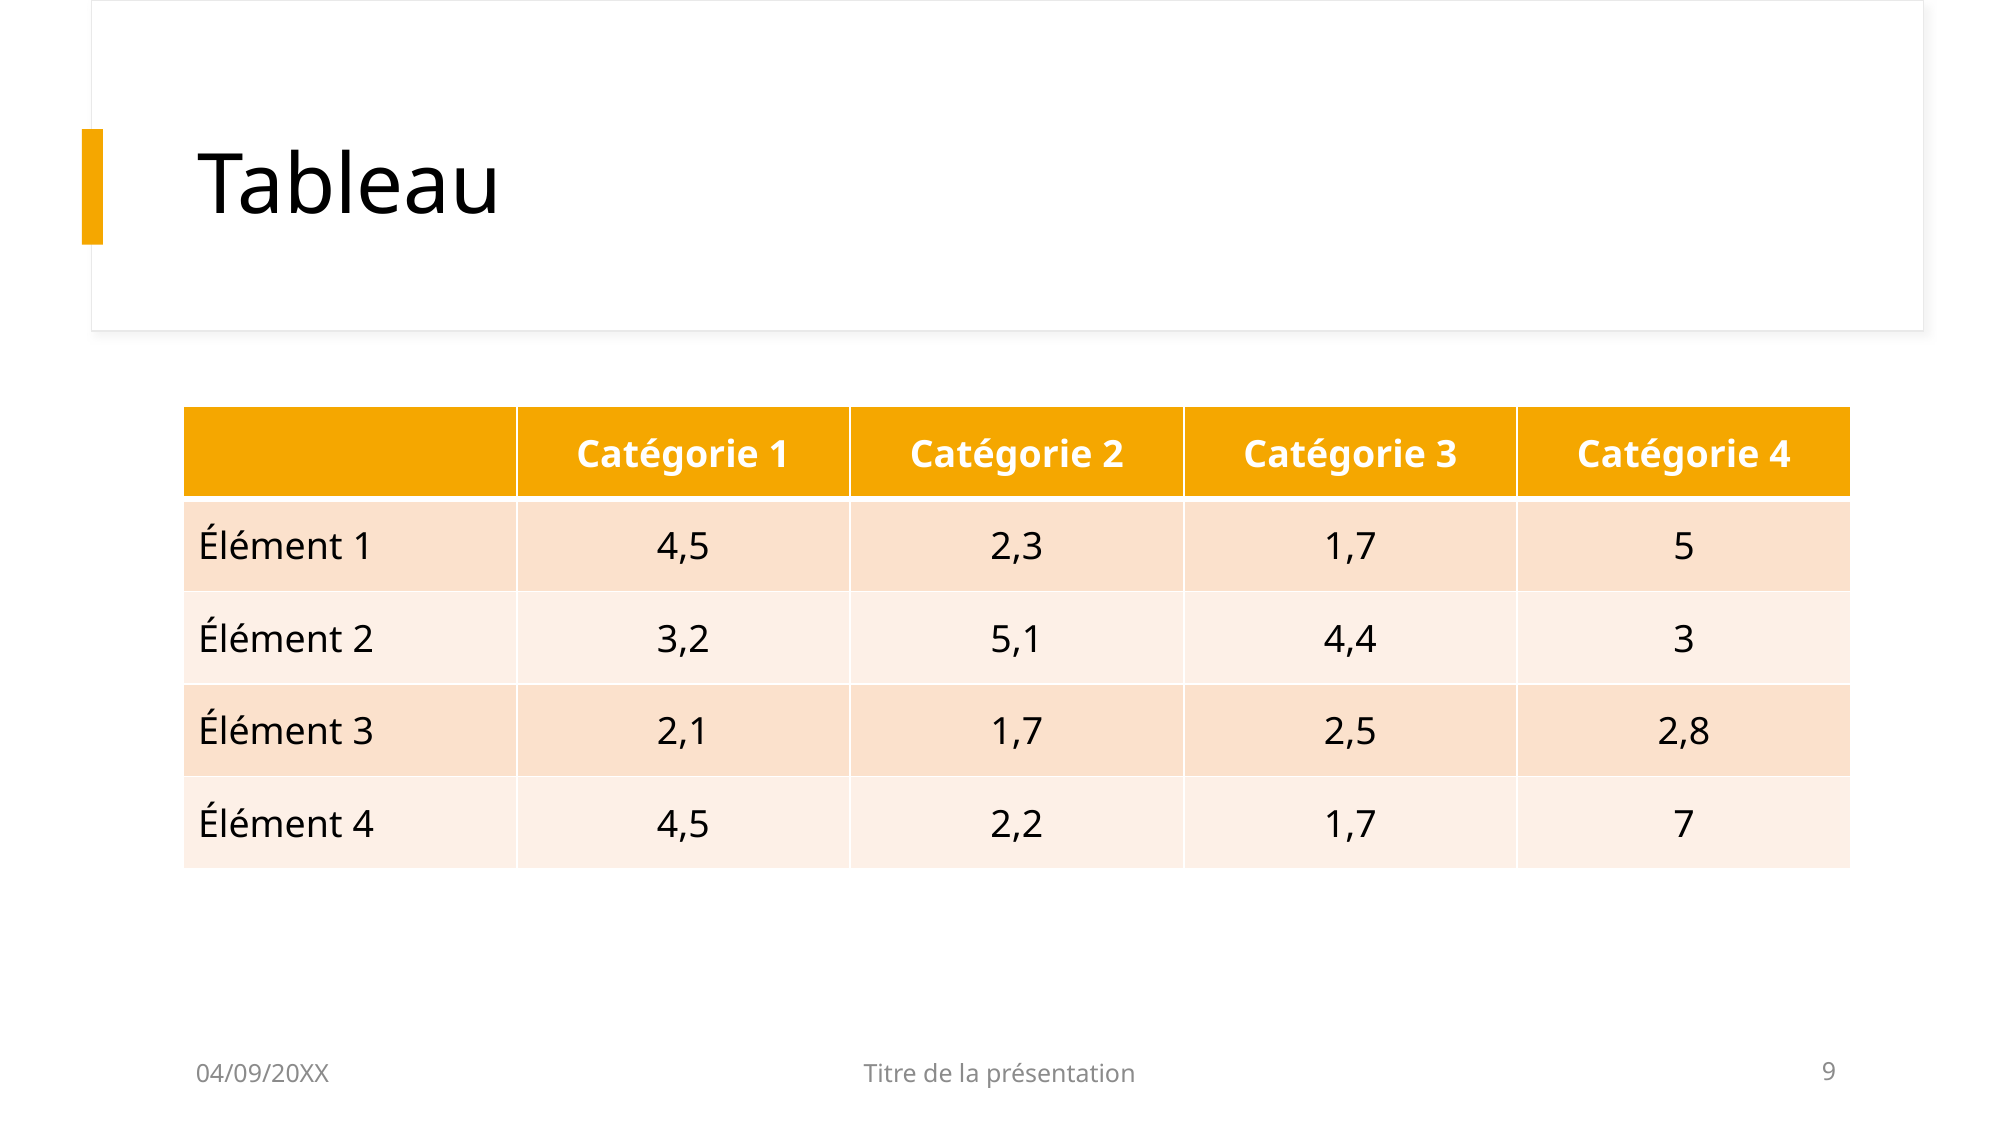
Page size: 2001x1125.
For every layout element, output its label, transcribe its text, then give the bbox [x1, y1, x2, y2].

table_cell 2,1 [518, 685, 849, 776]
table_cell 3,2 [518, 592, 849, 683]
table_cell Élément 2 [184, 592, 516, 683]
table_cell 2,5 [1185, 685, 1516, 776]
table_cell 4,4 [1185, 592, 1516, 683]
title Tableau [183, 90, 1851, 284]
table_header Catégorie 3 [1185, 407, 1516, 496]
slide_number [180, 1042, 631, 1103]
table_cell 5,1 [851, 592, 1183, 683]
slide_number 9 [1401, 1042, 1851, 1103]
table_header [184, 407, 516, 496]
table_cell 4,5 [518, 777, 849, 868]
table_cell 3 [1518, 592, 1850, 683]
table_cell Élément 3 [184, 685, 516, 776]
footer Titre de la présentation [662, 1042, 1338, 1103]
table_cell Élément 4 [184, 777, 516, 868]
table_header Catégorie 2 [851, 407, 1183, 496]
table_cell 1,7 [1185, 502, 1516, 591]
table_cell 5 [1518, 502, 1850, 591]
table_cell Élément 1 [184, 502, 516, 591]
table_cell 4,5 [518, 502, 849, 591]
table_cell 2,8 [1518, 685, 1850, 776]
table_cell 1,7 [851, 685, 1183, 776]
table_cell 1,7 [1185, 777, 1516, 868]
table_cell 2,3 [851, 502, 1183, 591]
table_cell 2,2 [851, 777, 1183, 868]
table_header Catégorie 4 [1518, 407, 1850, 496]
table_header Catégorie 1 [518, 407, 849, 496]
table_cell 7 [1518, 777, 1850, 868]
